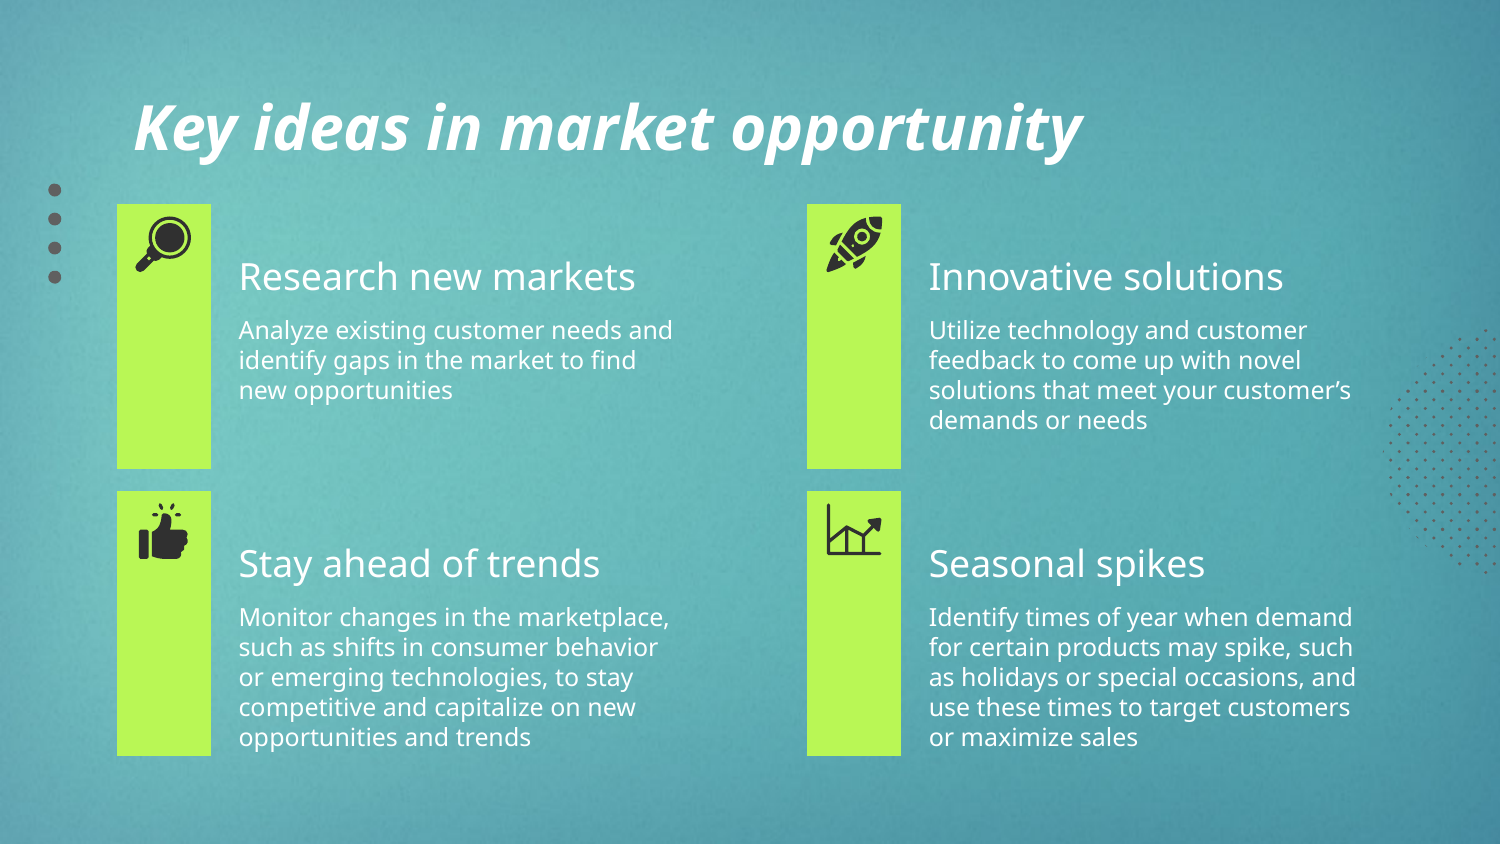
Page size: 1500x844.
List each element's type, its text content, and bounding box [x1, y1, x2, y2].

subtitle Utilize technology and customer feedback to come up with novel solutions that meet your customer’s demands or needs [913, 314, 1382, 469]
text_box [134, 216, 194, 273]
subtitle Stay ahead of trends [223, 490, 692, 586]
subtitle Seasonal spikes [913, 490, 1382, 601]
subtitle Innovative solutions [913, 204, 1382, 314]
title Key ideas in market opportunity [118, 72, 1382, 167]
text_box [826, 216, 883, 273]
text_box [826, 503, 882, 556]
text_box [138, 503, 190, 560]
subtitle Monitor changes in the marketplace, such as shifts in consumer behavior or emerging technologies, to stay competitive and capitalize on new opportunities and trends [223, 586, 692, 756]
text_box [117, 490, 211, 756]
text_box [807, 204, 902, 470]
text_box [117, 204, 211, 470]
subtitle Analyze existing customer needs and identify gaps in the market to find new opportunities [223, 314, 692, 469]
picture [0, 0, 1500, 844]
subtitle Research new markets [223, 204, 692, 314]
subtitle Identify times of year when demand for certain products may spike, such as holidays or special occasions, and use these times to target customers or maximize sales [913, 601, 1382, 756]
text_box [807, 490, 902, 756]
